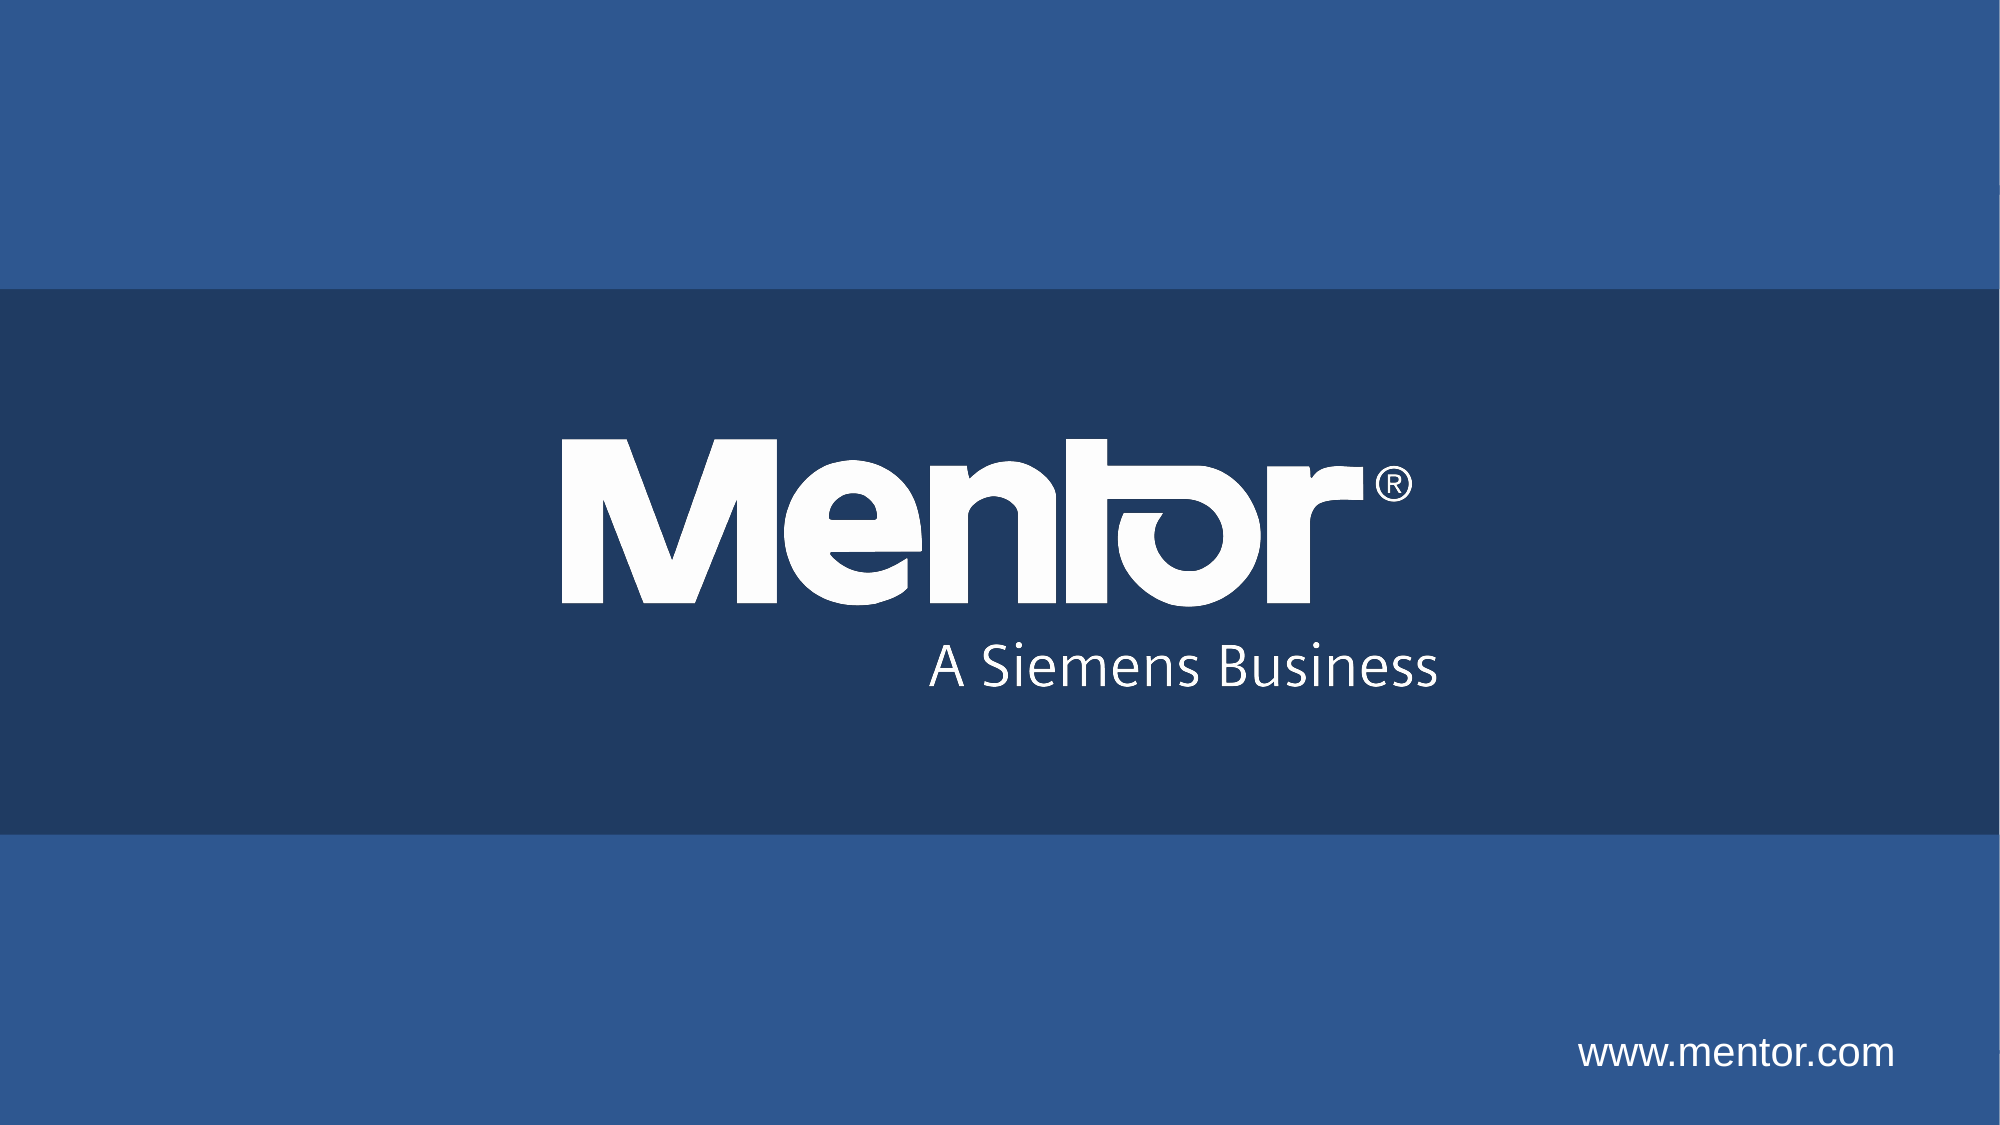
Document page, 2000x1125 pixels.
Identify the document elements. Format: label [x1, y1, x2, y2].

picture [562, 437, 1438, 687]
